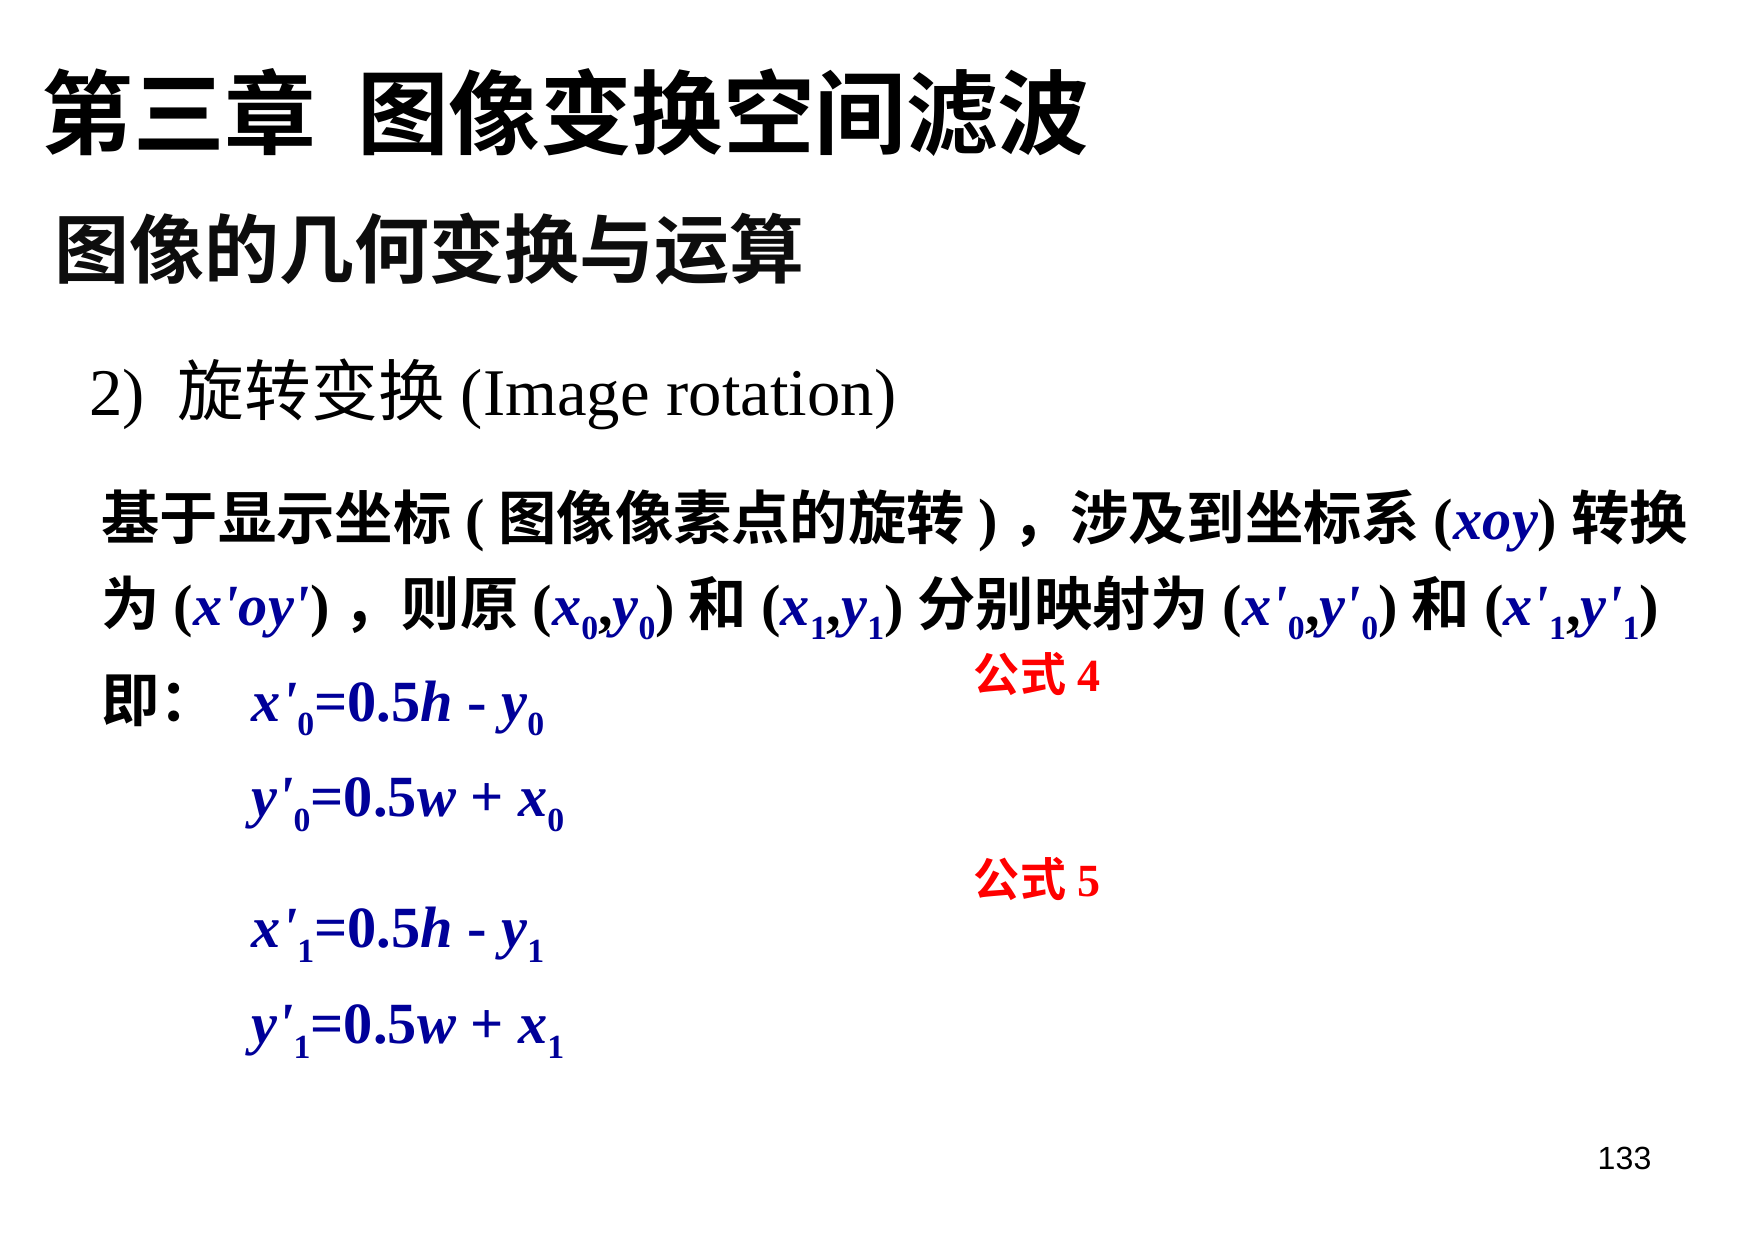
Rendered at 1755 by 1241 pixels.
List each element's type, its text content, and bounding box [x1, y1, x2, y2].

text_box 公式5 [959, 842, 1184, 968]
text_box 基于显示坐标(图像像素点的旋转)，涉及到坐标系(xoy)转换为(x'oy')，则原(x0,y0)和(x1,y1)分别映射为(x'0,y'0)和(x'1,y'1) 即： x'0=0.5h - y0 y'0=0.5w + x0 x'1=0.5h - y1 y'1=0.5w + x1 [87, 459, 1740, 1073]
slide_number 133 [1256, 1129, 1667, 1217]
text_box 第三章 图像变换空间滤波 [27, 0, 1619, 174]
text_box 公式4 [959, 638, 1184, 709]
text_box 图像的几何变换与运算 [39, 195, 1086, 300]
text_box 2) 旋转变换(Image rotation) [74, 341, 1498, 439]
